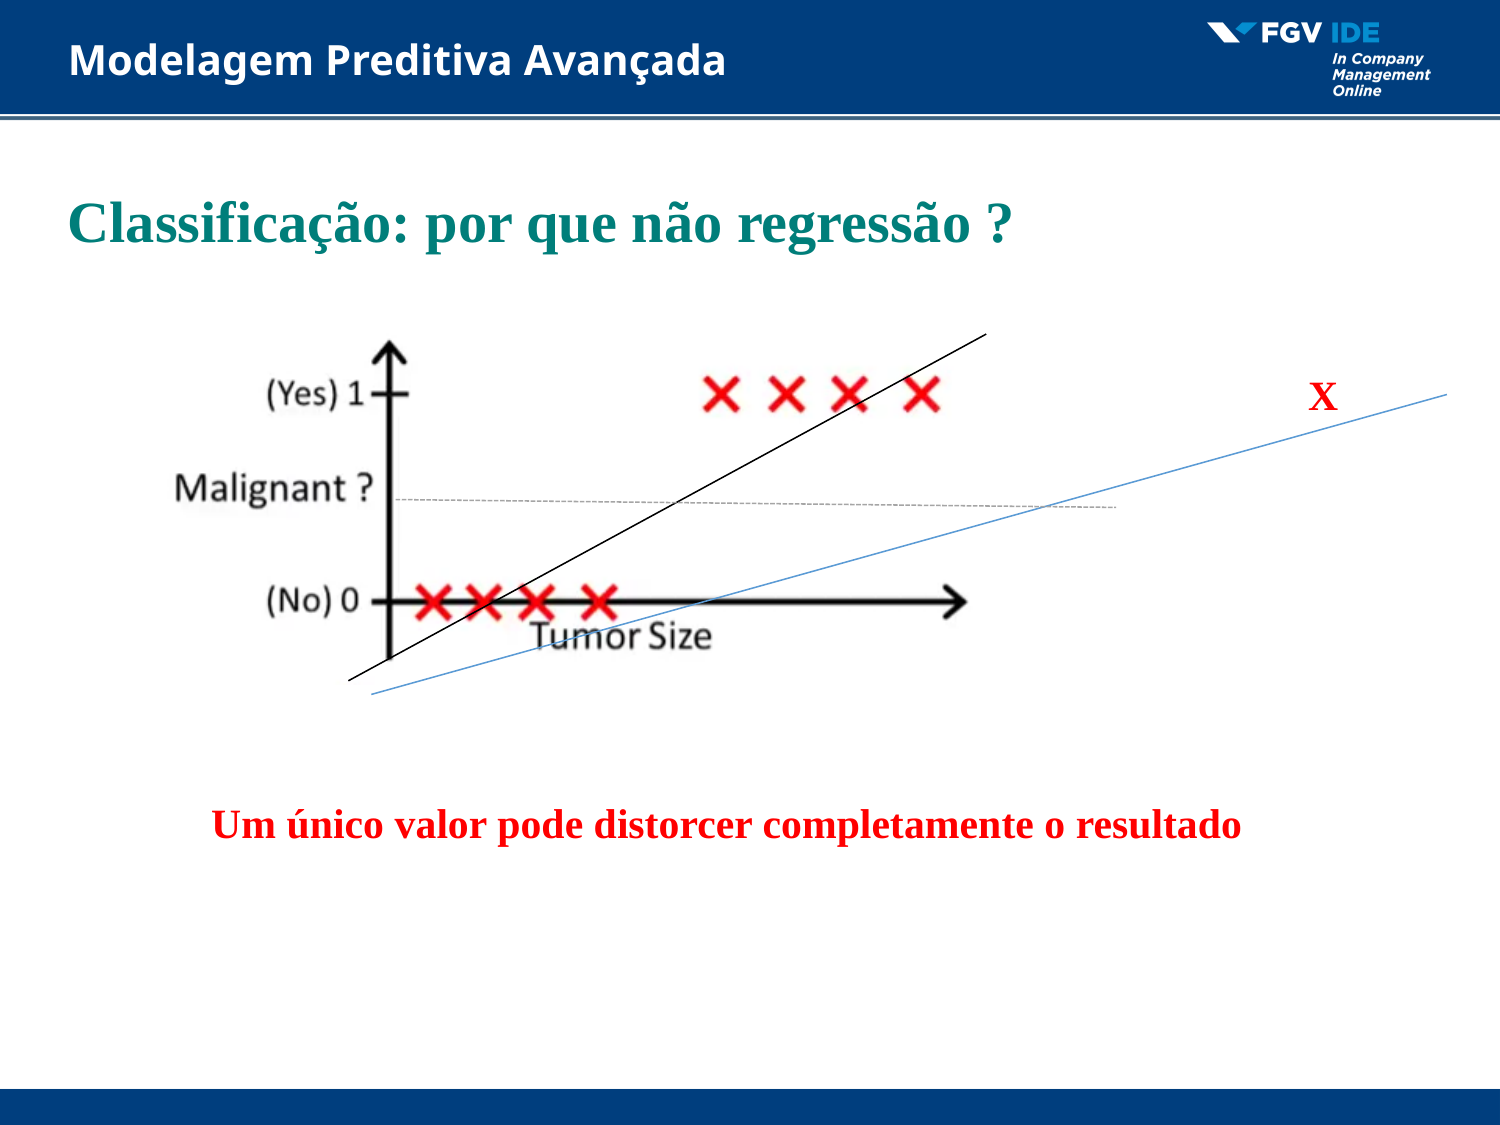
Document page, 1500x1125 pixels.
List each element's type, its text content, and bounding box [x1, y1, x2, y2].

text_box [371, 394, 1448, 695]
text_box X [1293, 361, 1365, 392]
text_box Classificação: por que não regressão ? [53, 176, 1203, 262]
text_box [348, 333, 987, 682]
title Modelagem Preditiva Avançada [53, 26, 1176, 95]
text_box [395, 499, 1117, 508]
picture [0, 0, 1500, 1125]
text_box Um único valor pode distorcer completamente o resultado [196, 789, 1258, 855]
